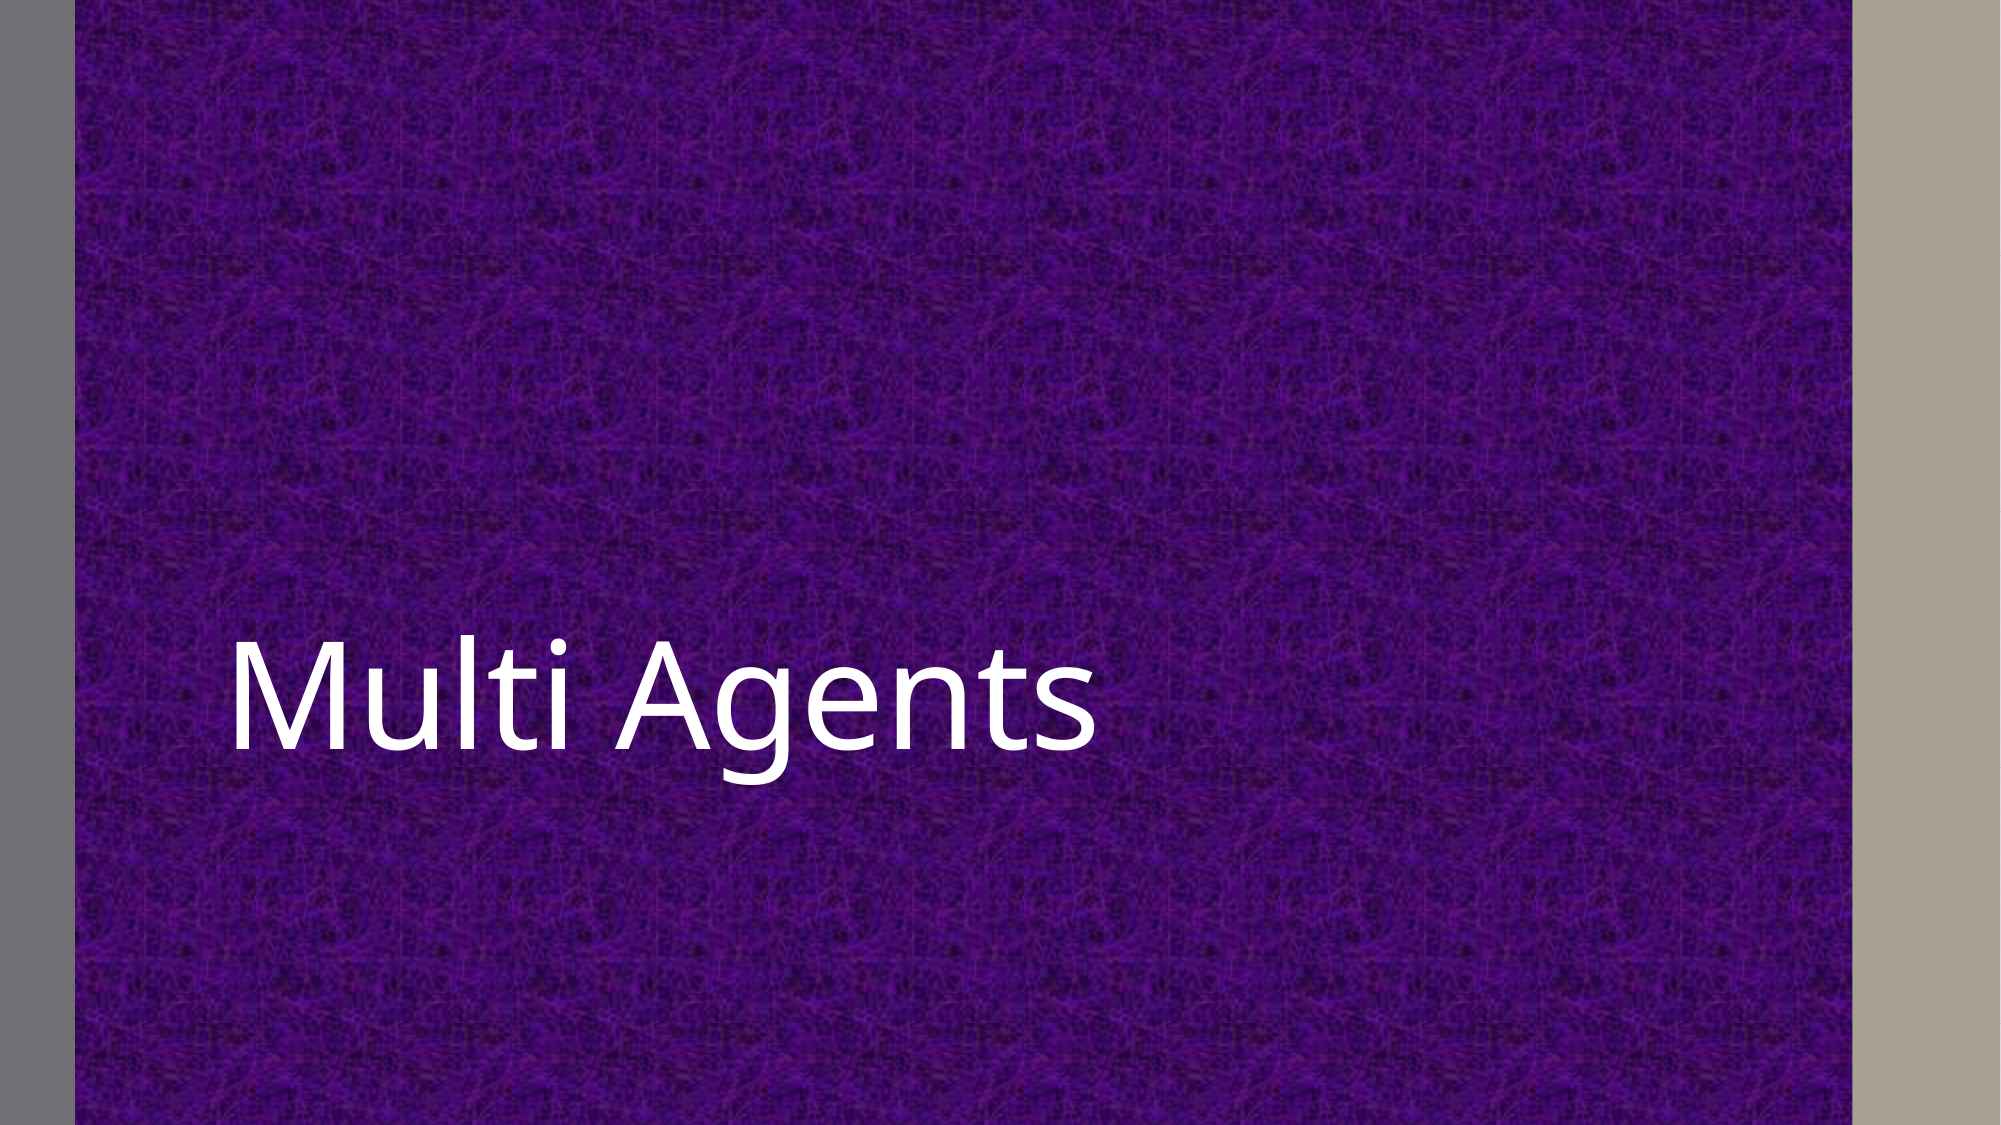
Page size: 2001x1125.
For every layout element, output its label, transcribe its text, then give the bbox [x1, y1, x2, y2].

picture [75, 0, 1852, 1125]
title Multi Agents [206, 124, 1752, 788]
